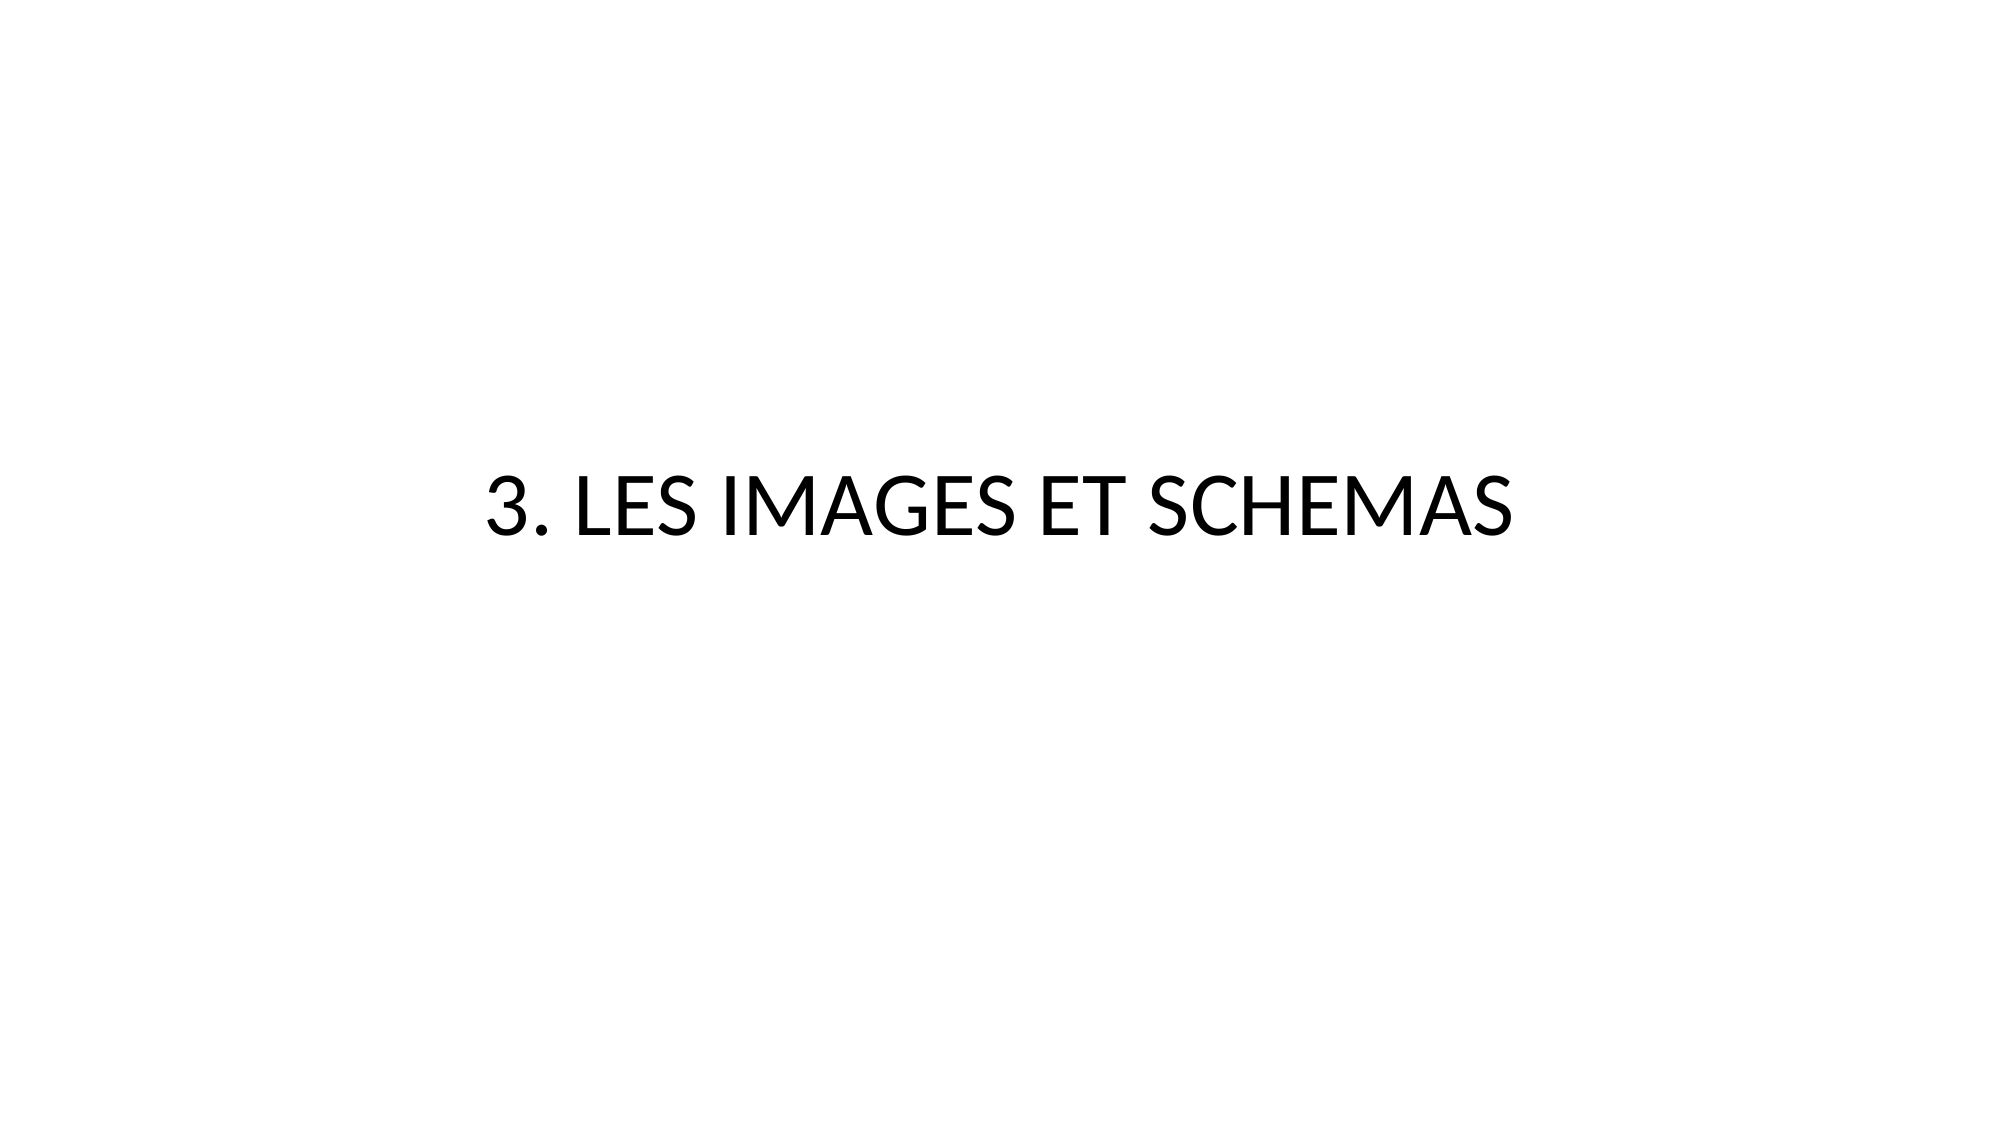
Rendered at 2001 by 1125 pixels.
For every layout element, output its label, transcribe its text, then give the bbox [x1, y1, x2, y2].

text_box 3. LES IMAGES ET SCHEMAS [316, 436, 1684, 561]
